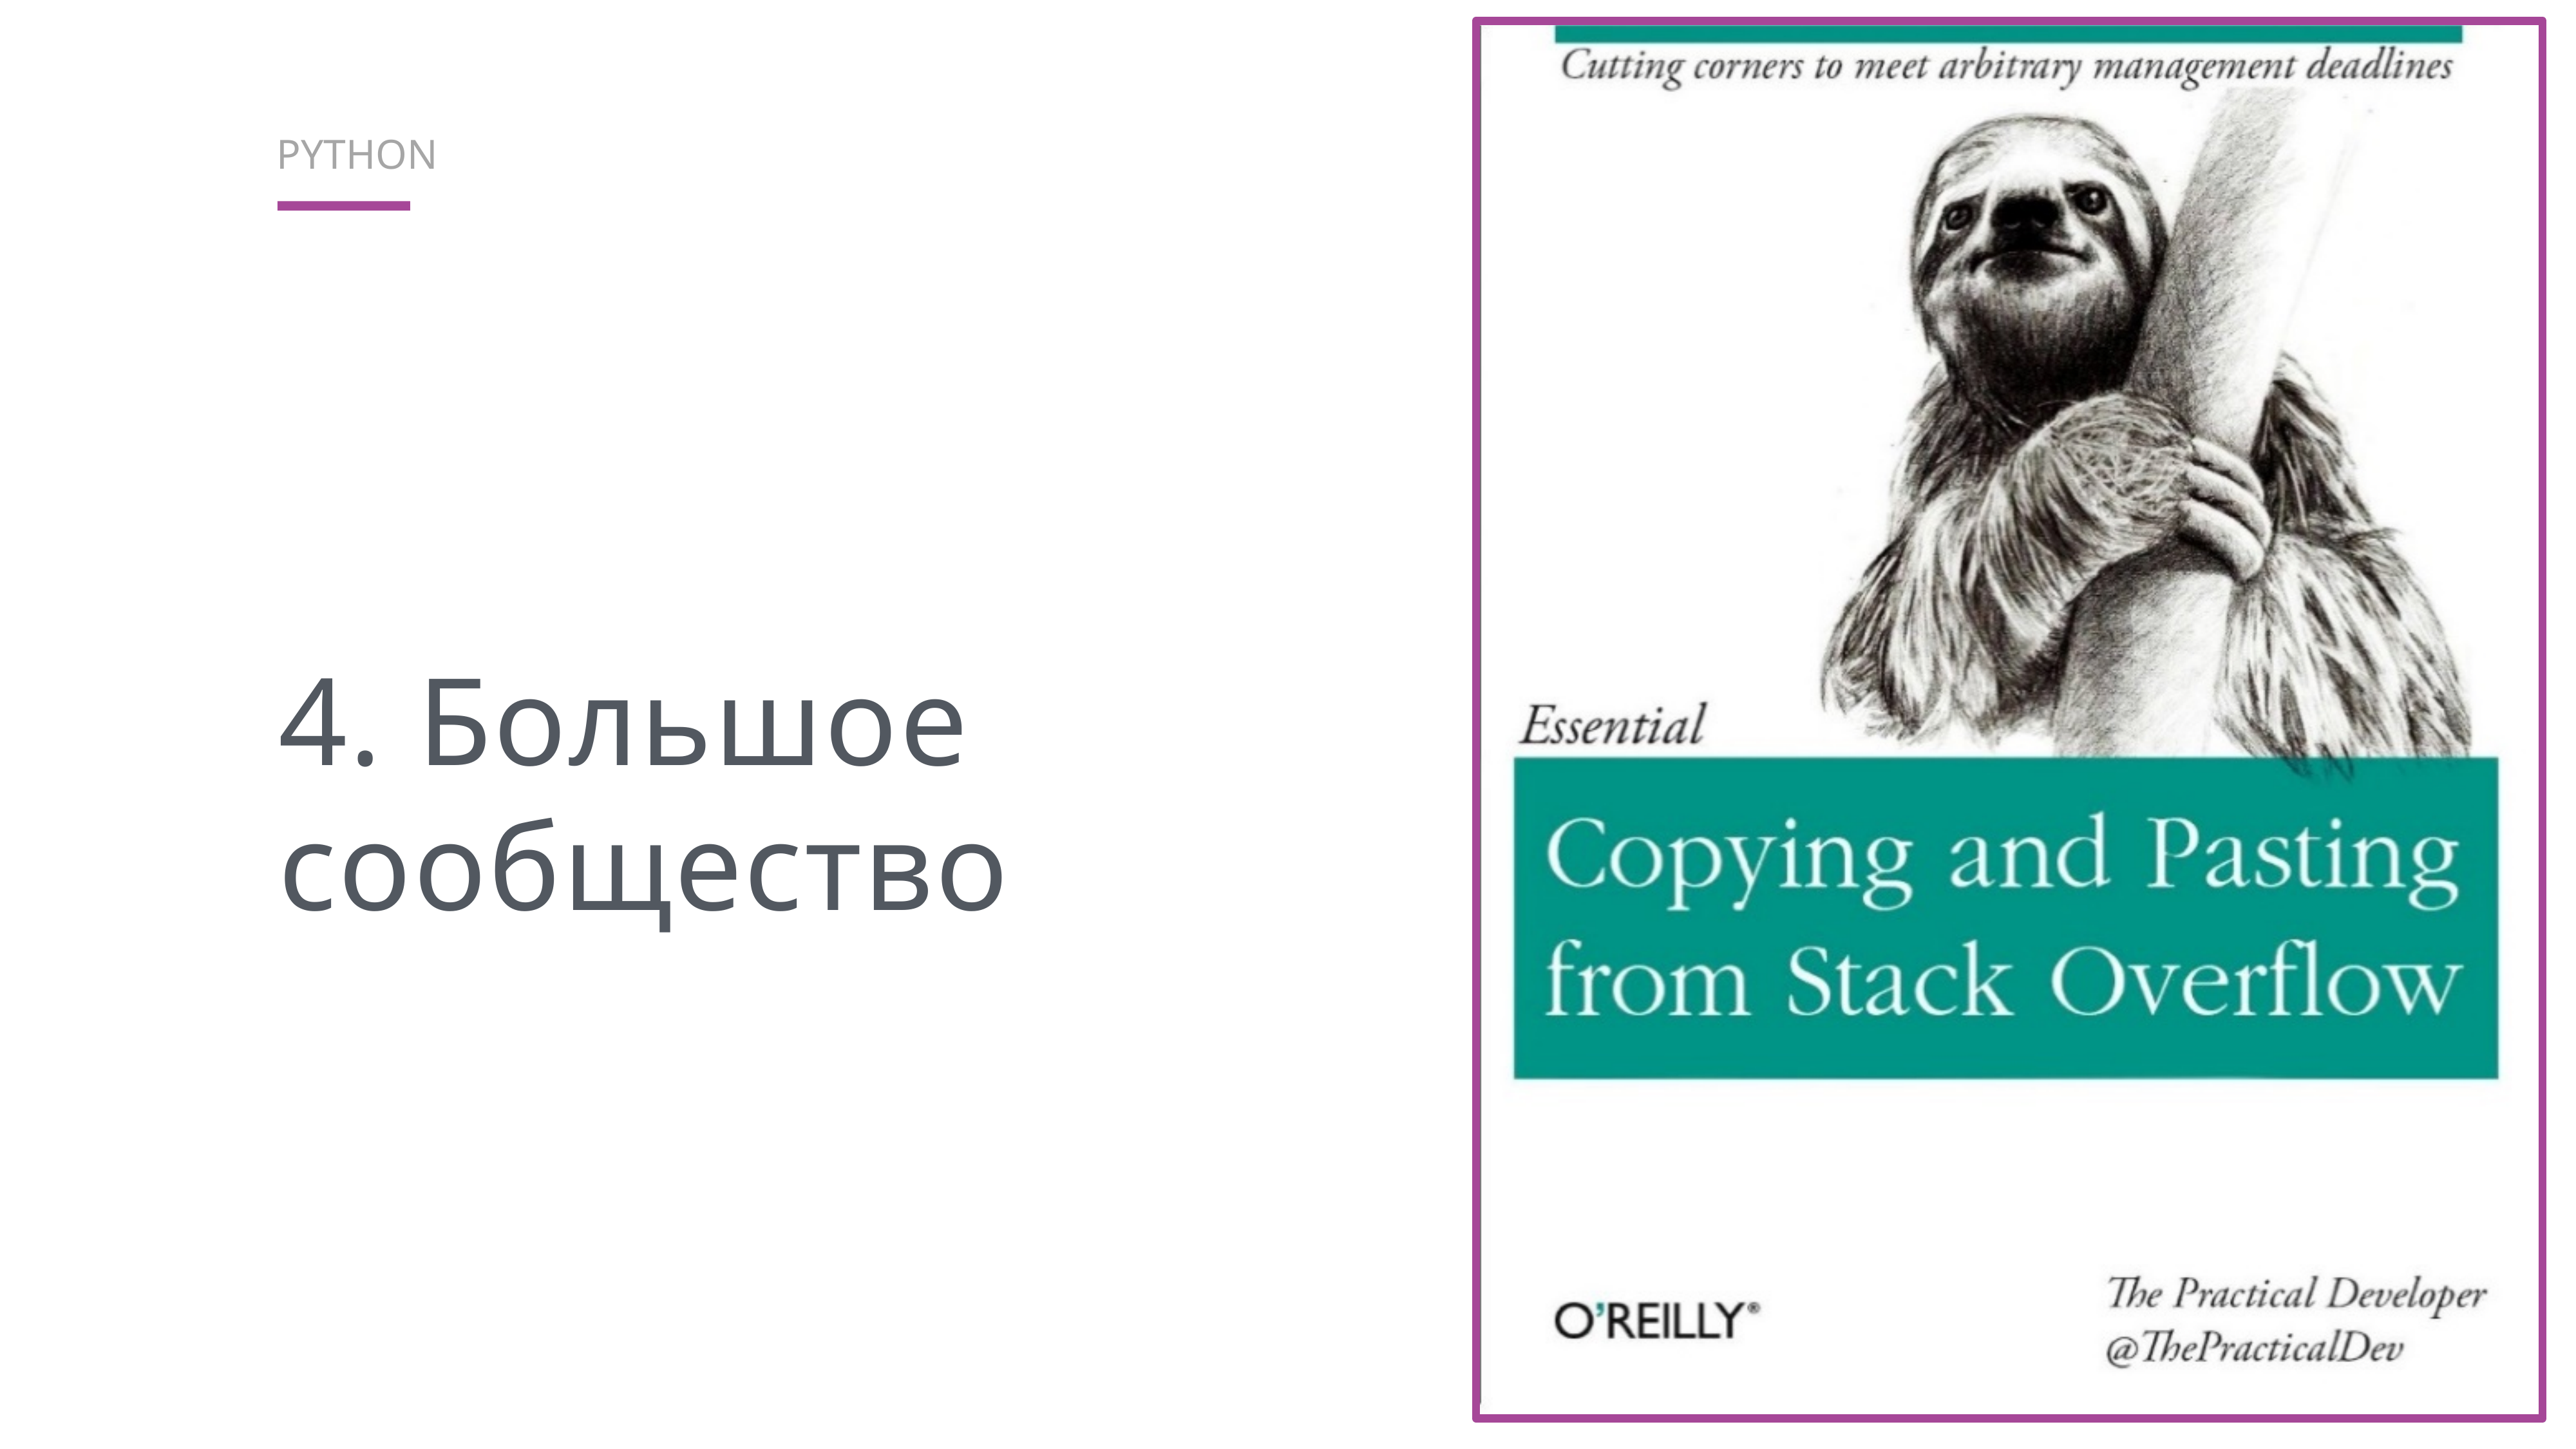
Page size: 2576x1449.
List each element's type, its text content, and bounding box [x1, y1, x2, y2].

text_box 4. Большое сообщество [273, 639, 1472, 940]
text_box python [271, 108, 1472, 182]
picture [1480, 24, 2539, 1415]
